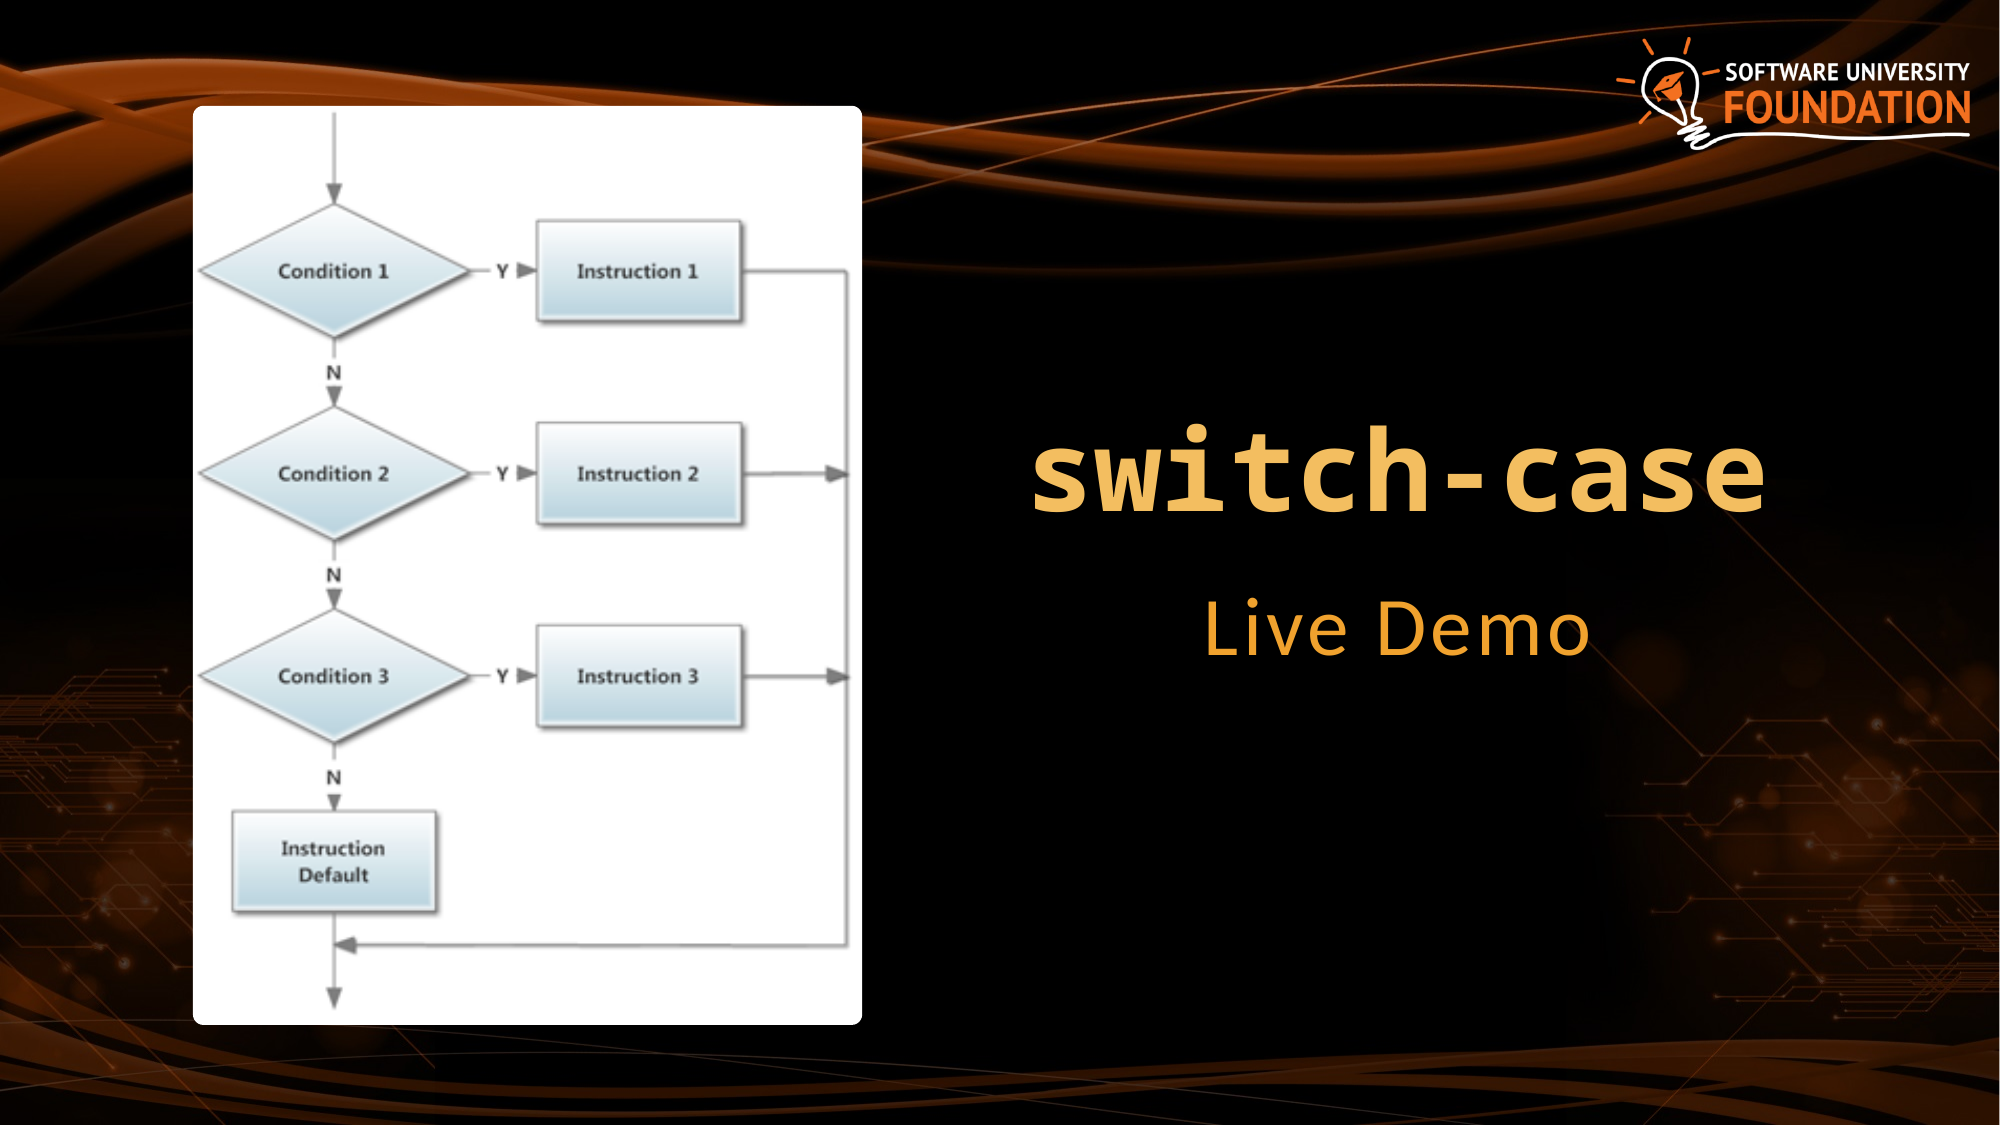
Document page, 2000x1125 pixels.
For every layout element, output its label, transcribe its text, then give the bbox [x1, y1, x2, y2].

list Live Demo [970, 561, 1825, 675]
picture [0, 0, 2000, 1125]
title switch-case [970, 412, 1825, 540]
